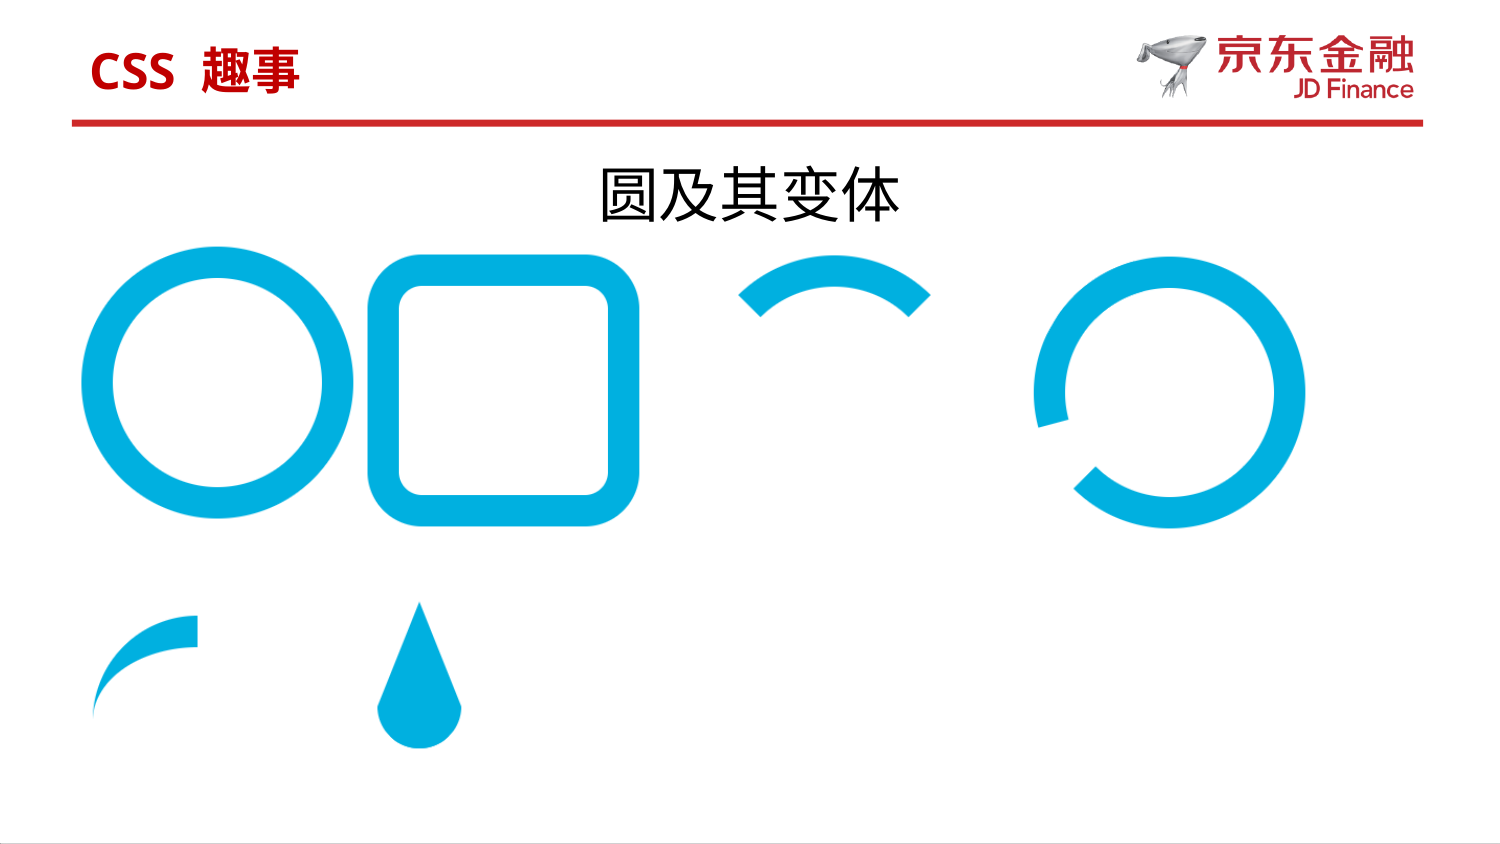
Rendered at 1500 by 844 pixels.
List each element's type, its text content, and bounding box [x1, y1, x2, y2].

text_box CSS 趣事 [75, 32, 317, 107]
picture [75, 601, 229, 746]
picture [71, 232, 654, 540]
picture [367, 586, 476, 761]
picture [1015, 242, 1320, 542]
picture [1123, 25, 1434, 106]
title 圆及其变体 [75, 149, 1425, 238]
picture [711, 244, 958, 321]
